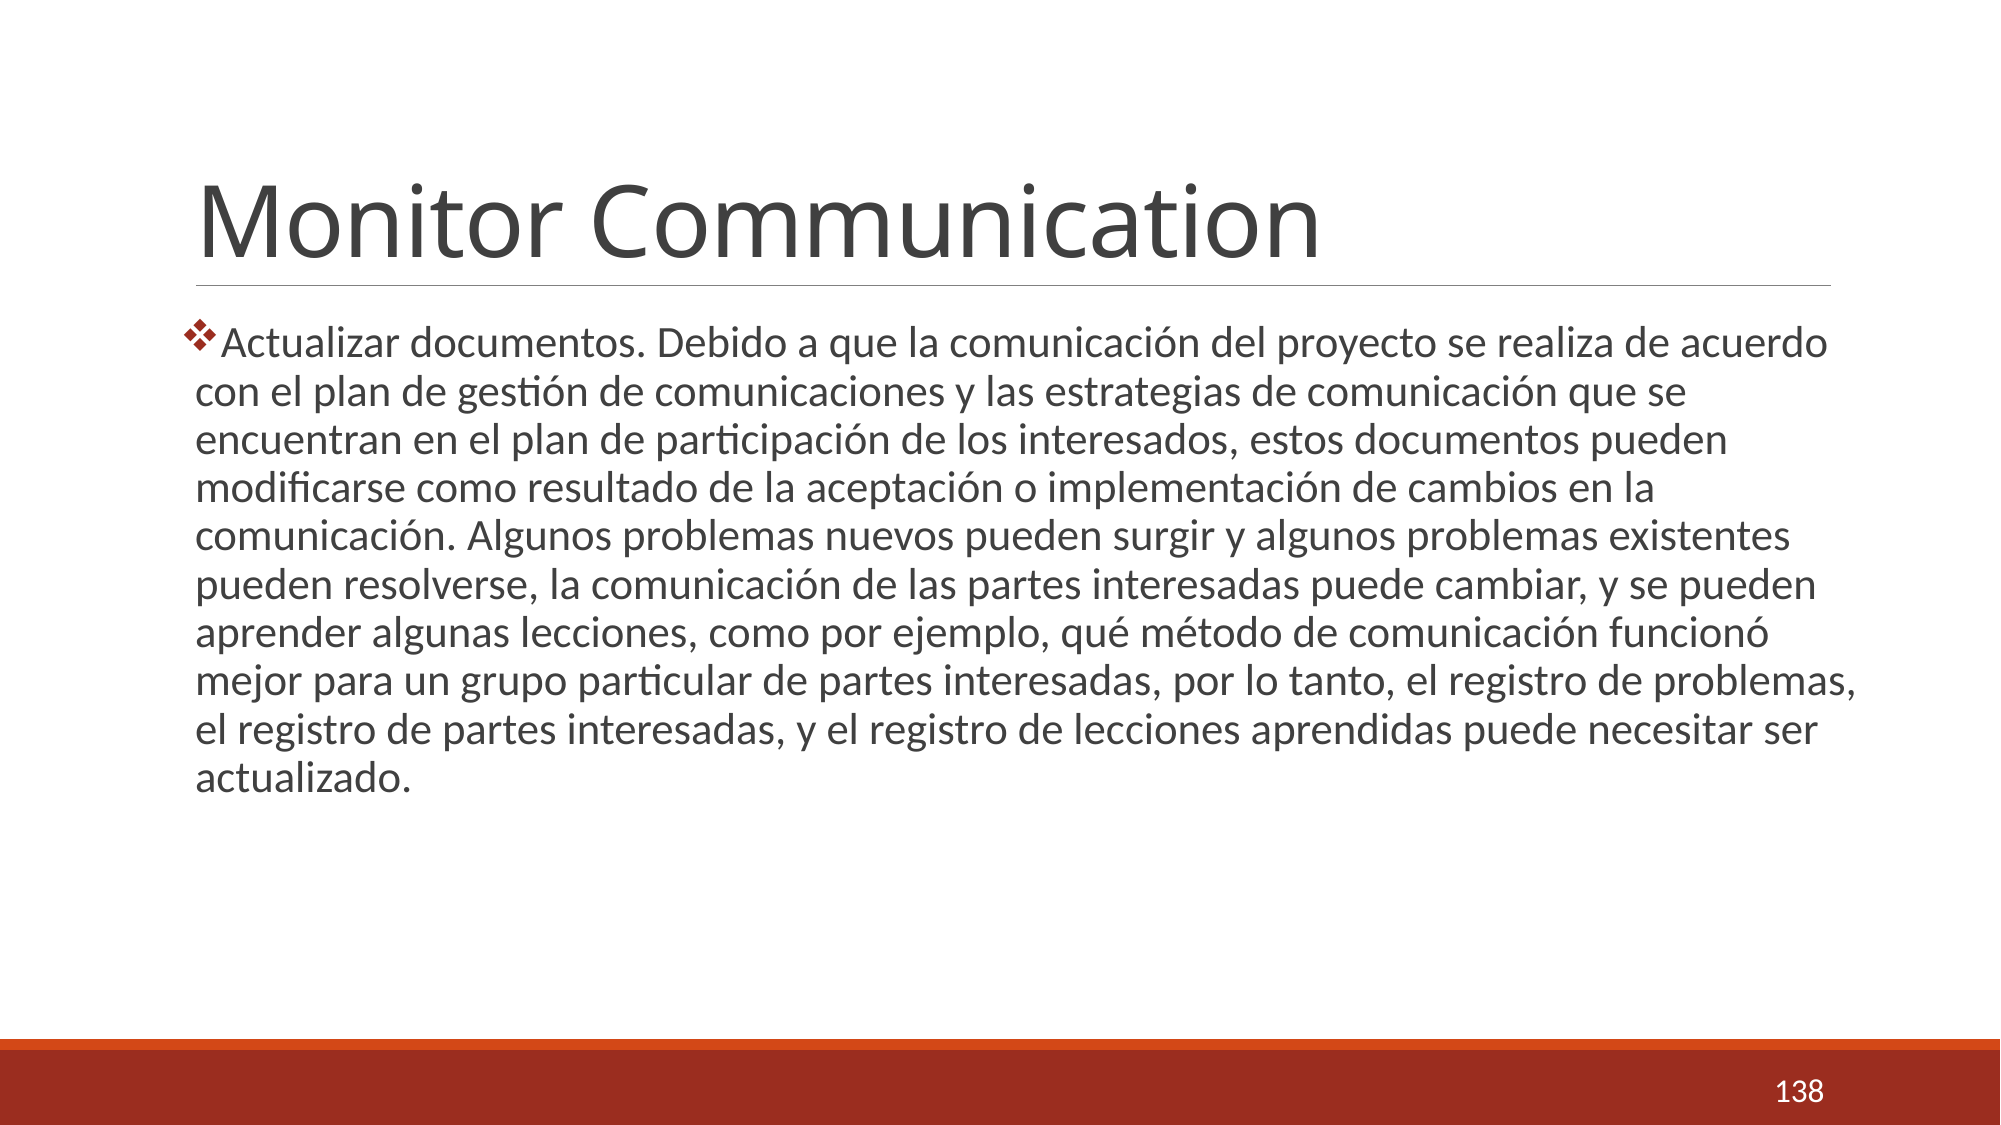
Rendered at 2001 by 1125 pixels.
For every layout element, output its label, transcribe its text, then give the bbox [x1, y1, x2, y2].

slide_number 138 [1624, 1059, 1840, 1120]
title Monitor Communication [180, 47, 1830, 285]
list Actualizar documentos. Debido a que la comunicación del proyecto se realiza de acuerdo con el plan de gestión de comunicaciones y las estrategias de comunicación que se encuentran en el plan de participación de los interesados, estos documentos pueden modificarse como resultado de la aceptación o implementación de cambios en la comunicación. Algunos problemas nuevos pueden surgir y algunos problemas existentes pueden resolverse, la comunicación de las partes interesadas puede cambiar, y se pueden aprender algunas lecciones, como por ejemplo, qué método de comunicación funcionó mejor para un grupo particular de partes interesadas, por lo tanto, el registro de problemas, el registro de partes interesadas, y el registro de lecciones aprendidas puede necesitar ser actualizado. [180, 311, 1864, 1060]
